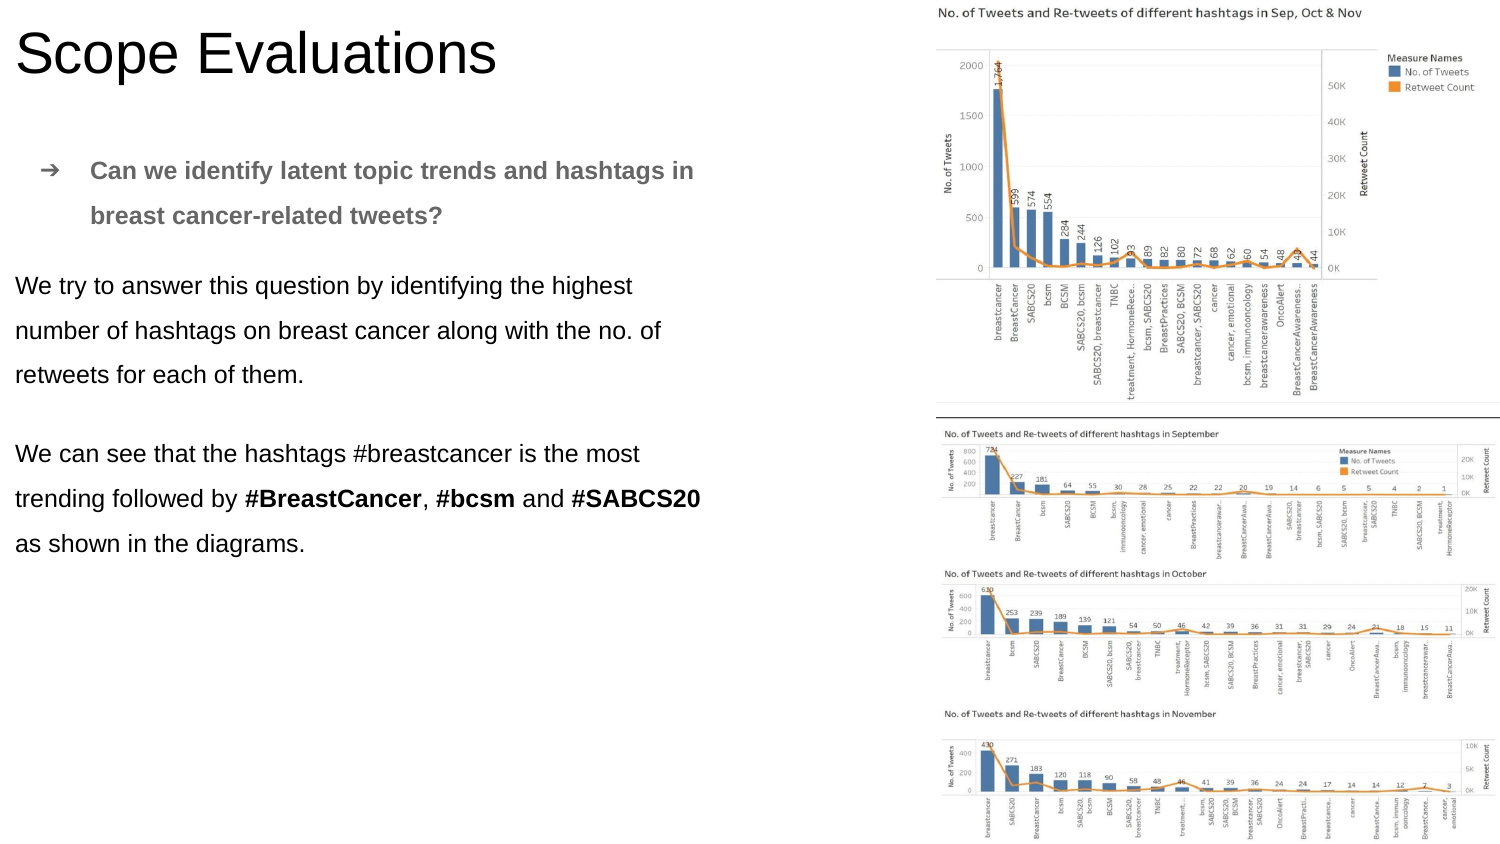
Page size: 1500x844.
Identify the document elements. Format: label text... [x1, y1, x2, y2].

picture [936, 416, 1500, 844]
title Scope Evaluations [0, 0, 934, 94]
list Can we identify latent topic trends and hashtags in breast cancer-related tweets? We try to answer this question by identifying the highest number of hashtags on breast cancer along with the no. of retweets for each of them. We can see that the hashtags #breastcancer is the most trending followed by #BreastCancer, #bcsm and #SABCS20 as shown in the diagrams. [0, 124, 723, 685]
picture [936, 0, 1500, 404]
